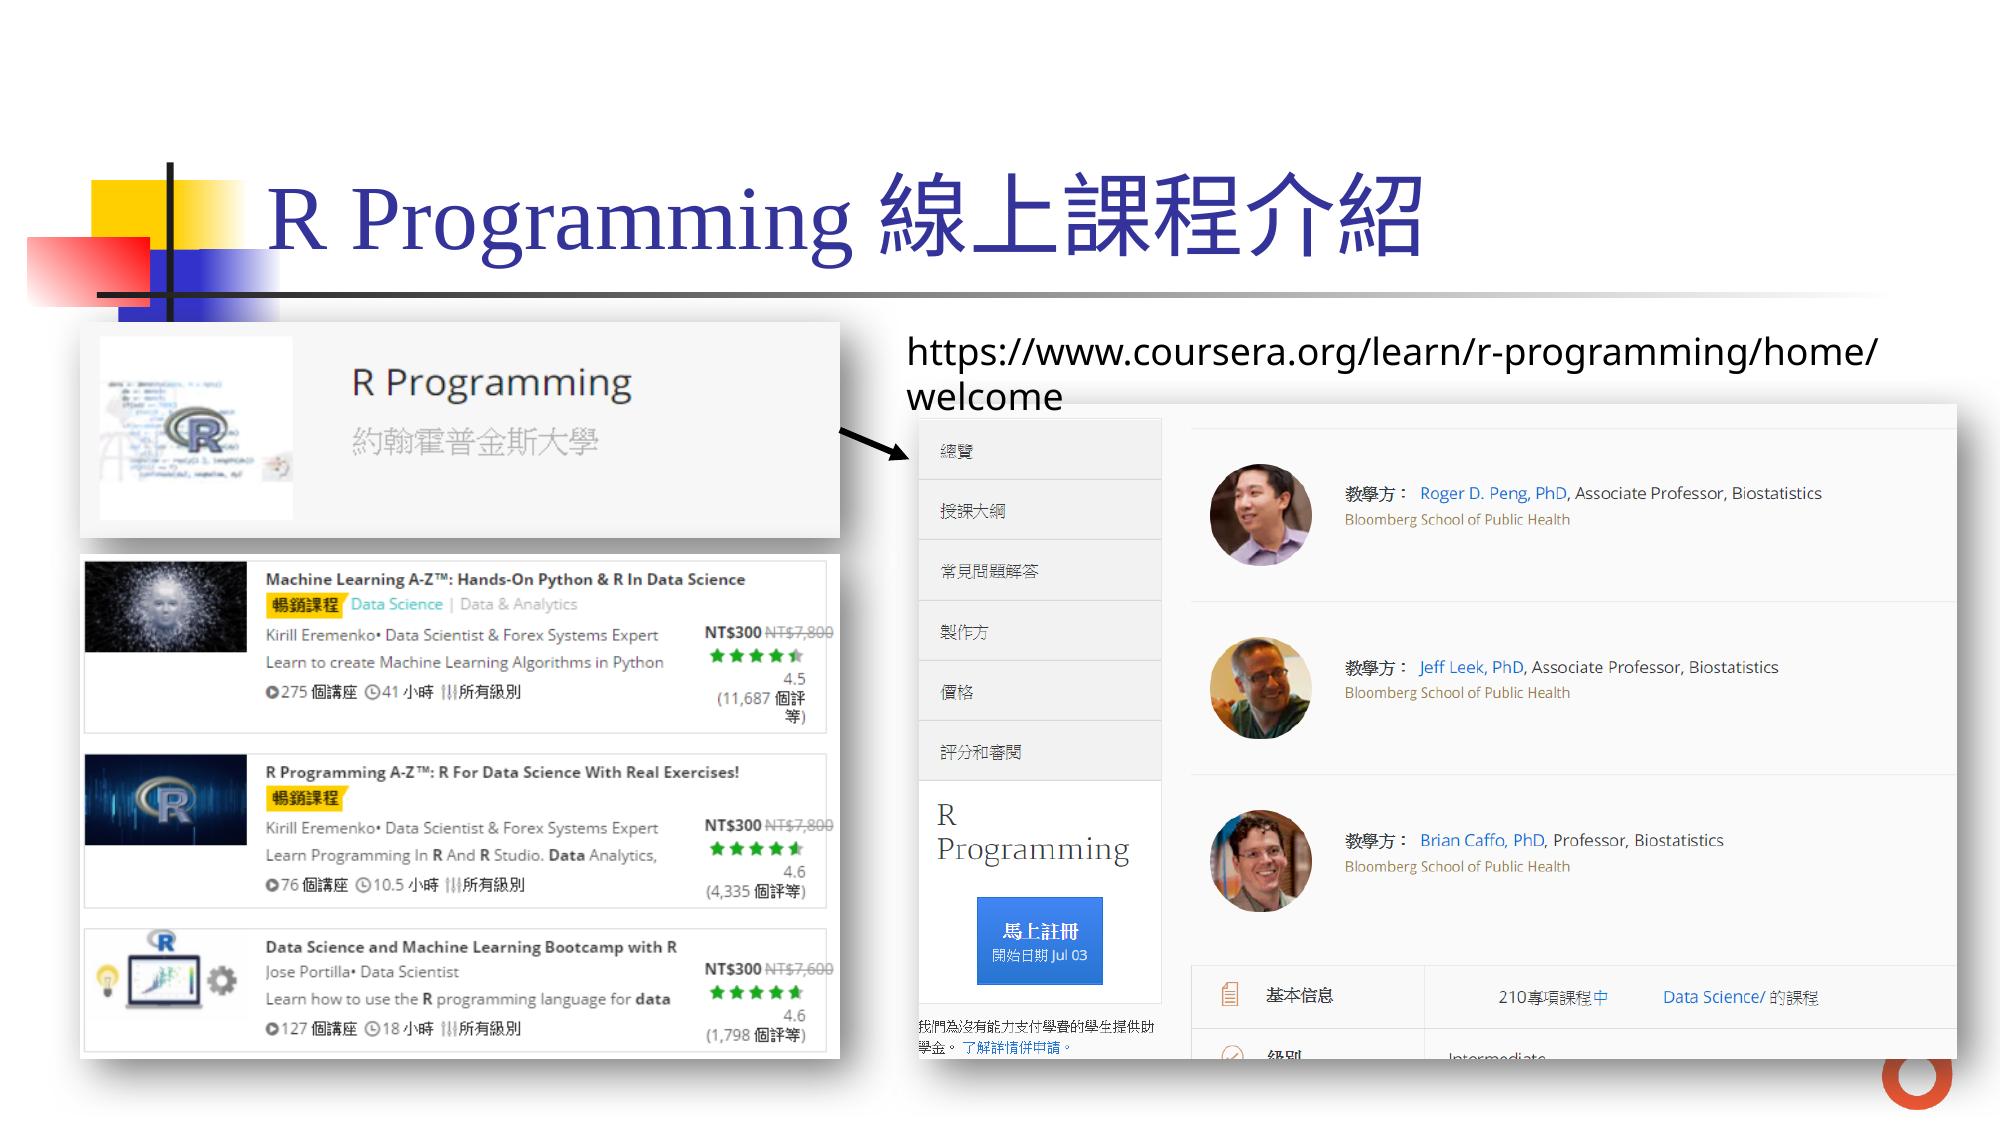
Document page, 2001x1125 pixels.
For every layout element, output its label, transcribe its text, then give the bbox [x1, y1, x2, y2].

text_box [839, 429, 910, 460]
text_box https://www.coursera.org/learn/r-programming/home/welcome [891, 320, 1985, 425]
picture [80, 322, 841, 538]
picture [919, 404, 1957, 1060]
picture [80, 554, 841, 1060]
picture [1860, 993, 1979, 1112]
title R Programming線上課程介紹 [251, 35, 1957, 275]
